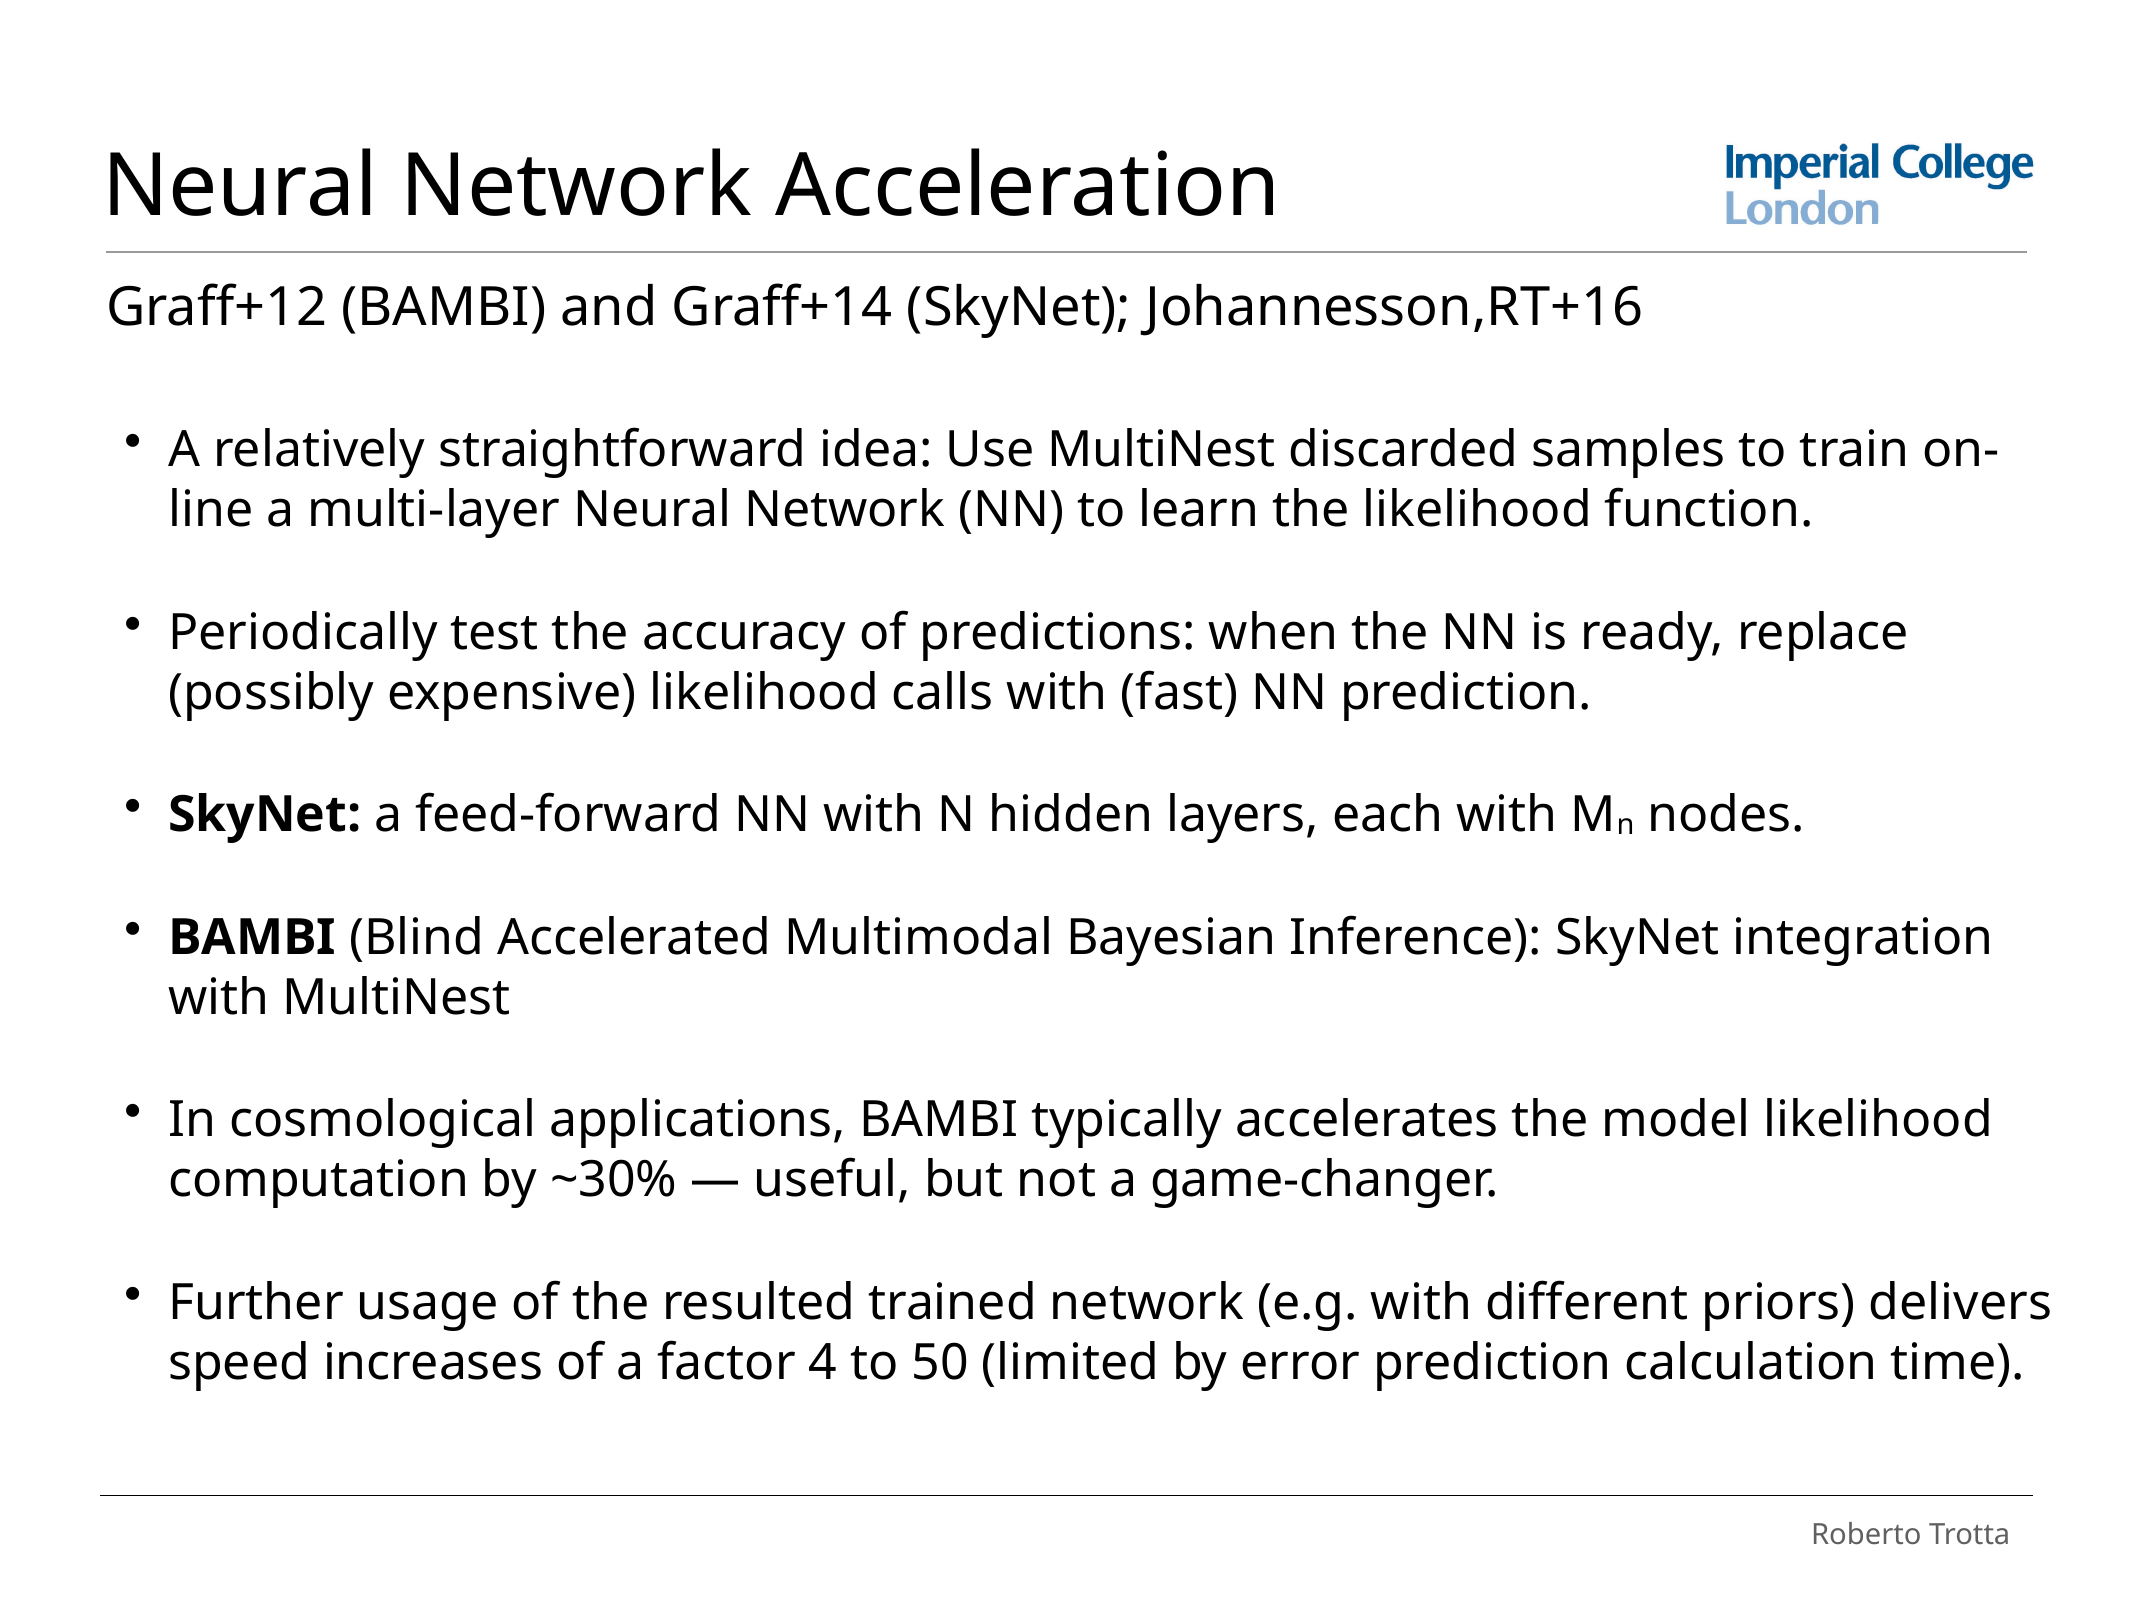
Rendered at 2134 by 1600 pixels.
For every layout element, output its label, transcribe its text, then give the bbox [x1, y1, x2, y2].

title Neural Network Acceleration [93, 11, 2041, 243]
list A relatively straightforward idea: Use MultiNest discarded samples to train on-line a multi-layer Neural Network (NN) to learn the likelihood function. Periodically test the accuracy of predictions: when the NN is ready, replace (possibly expensive) likelihood calls with (fast) NN prediction. SkyNet: a feed-forward NN with N hidden layers, each with Mn nodes. BAMBI (Blind Accelerated Multimodal Bayesian Inference): SkyNet integration with MultiNest In cosmological applications, BAMBI typically accelerates the model likelihood computation by ~30% — useful, but not a game-changer. Further usage of the resulted trained network (e.g. with different priors) delivers speed increases of a factor 4 to 50 (limited by error prediction calculation time). [115, 407, 2063, 1486]
text_box Graff+12 (BAMBI) and Graff+14 (SkyNet); Johannesson,RT+16 [97, 263, 1735, 345]
